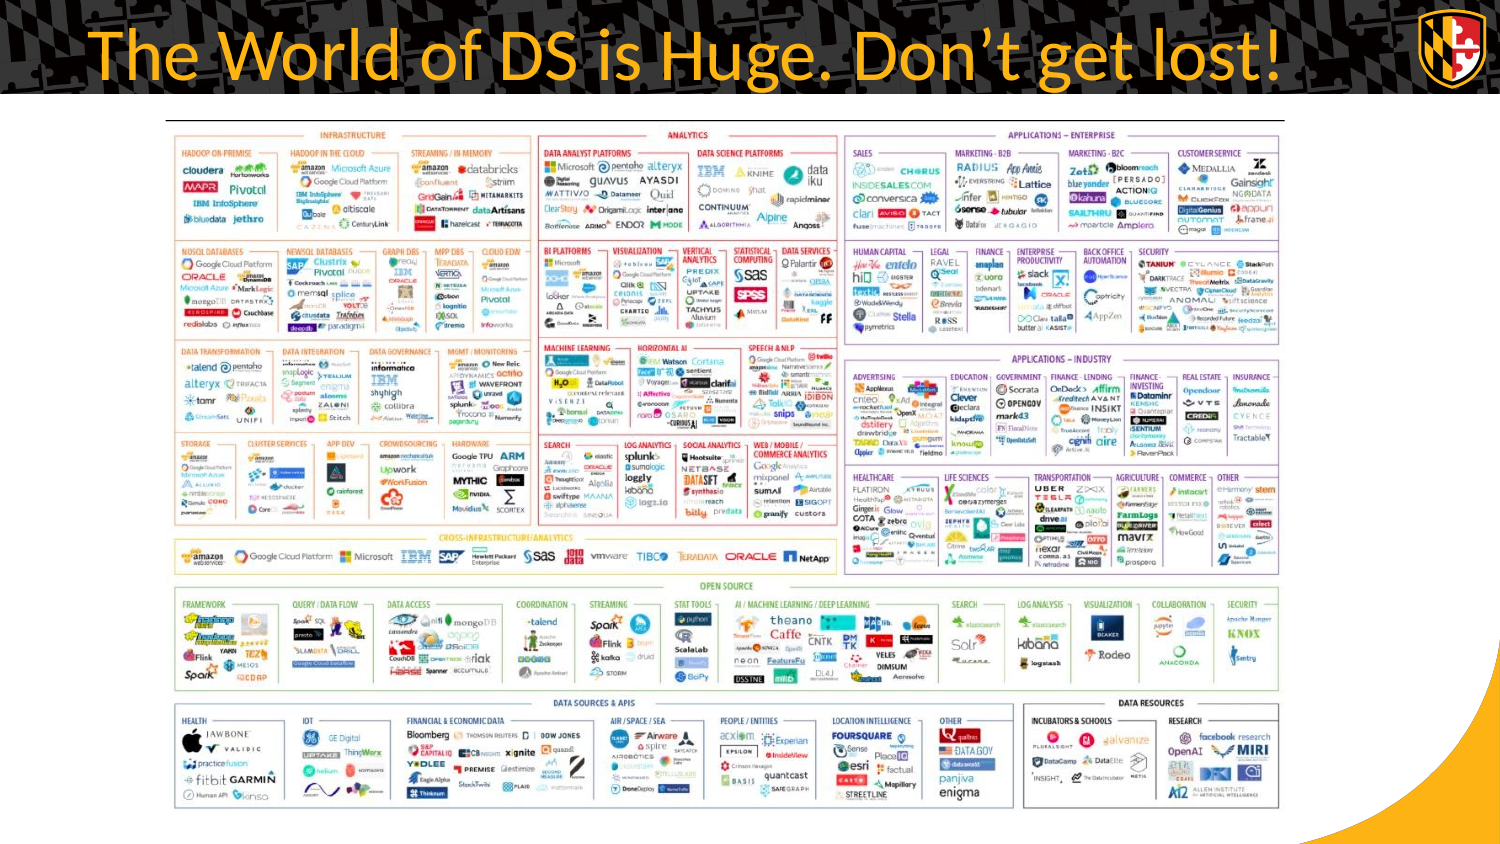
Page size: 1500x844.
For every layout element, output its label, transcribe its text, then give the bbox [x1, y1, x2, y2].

text_box [1418, 9, 1500, 89]
text_box [165, 120, 1285, 812]
text_box [0, 0, 1500, 94]
text_box [1299, 639, 1500, 844]
text_box The World of DS is Huge. Don’t get lost! [85, 11, 1302, 92]
